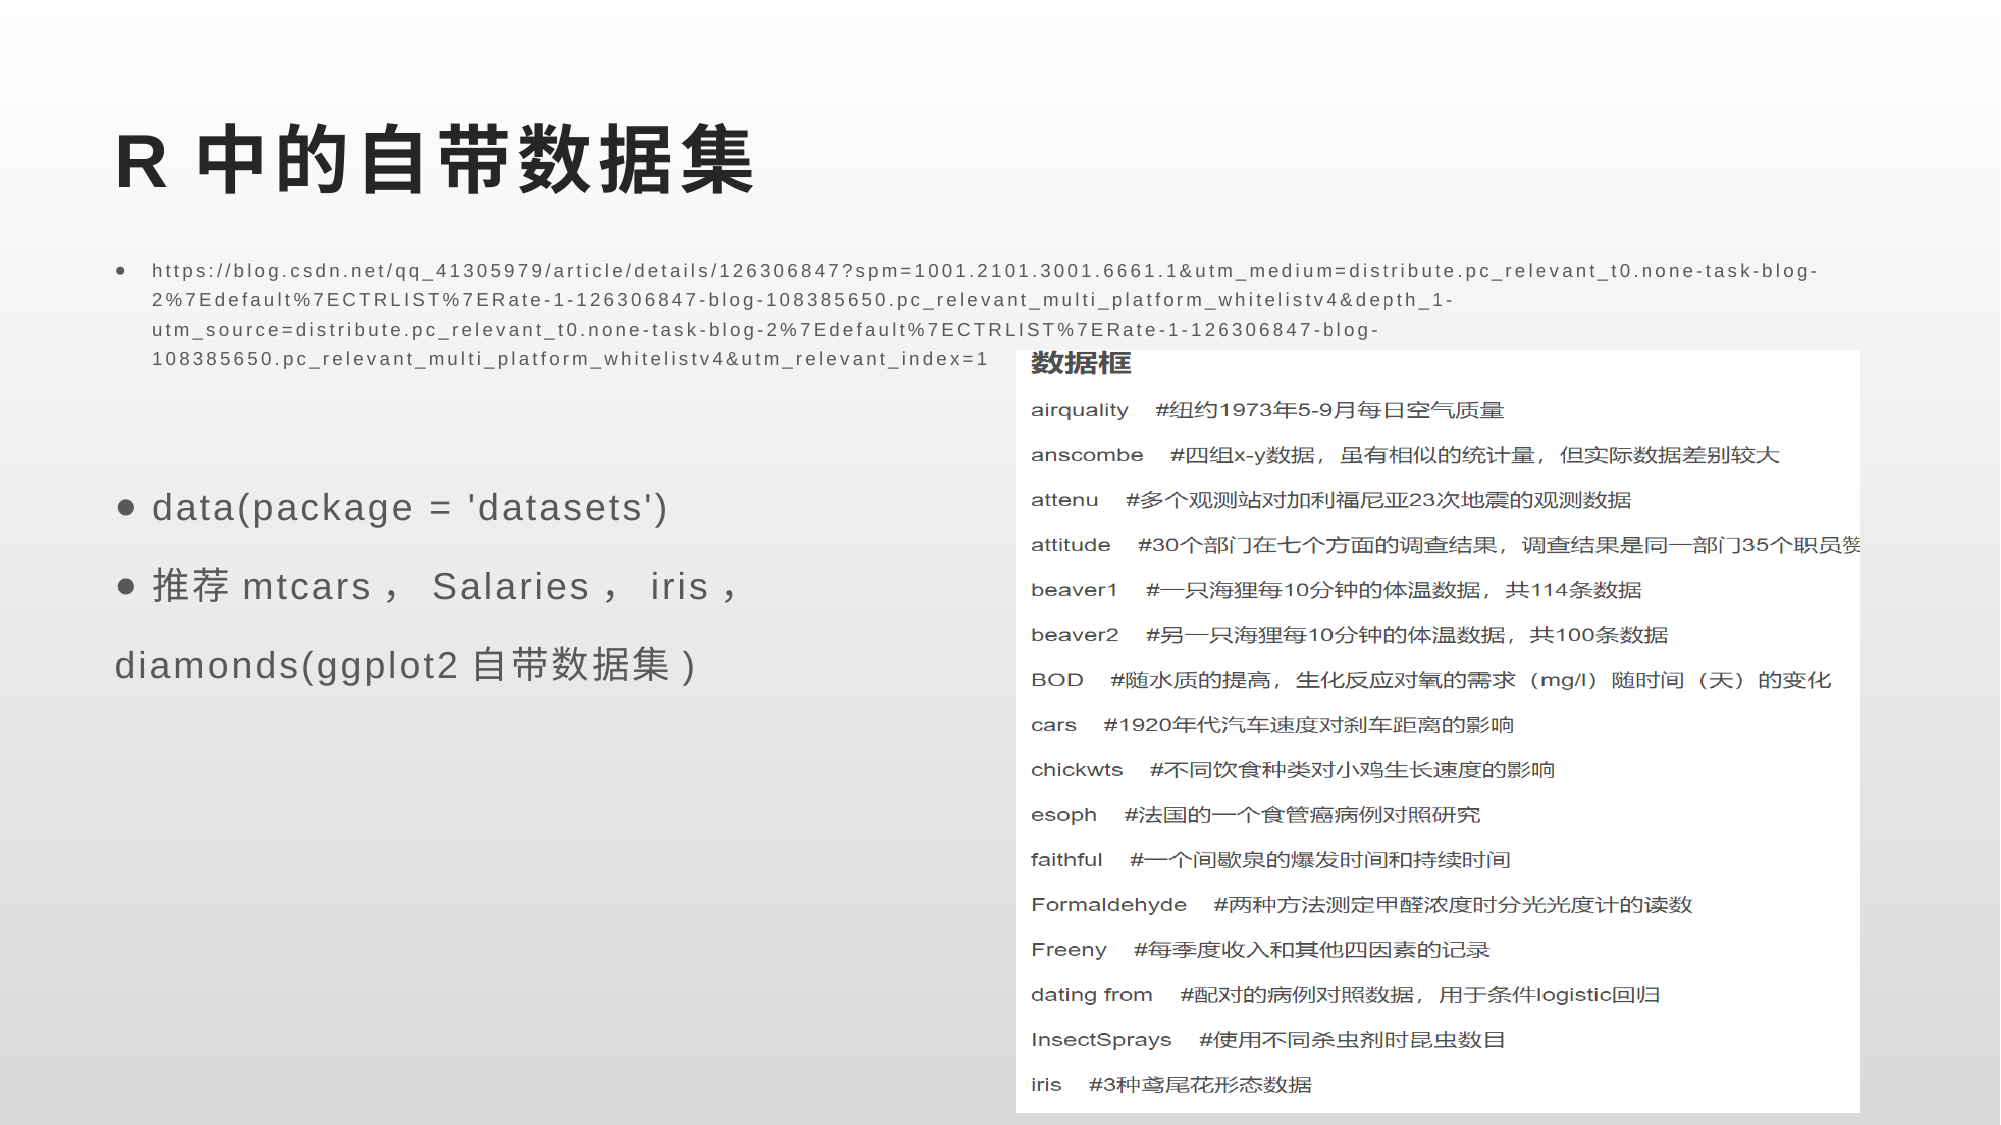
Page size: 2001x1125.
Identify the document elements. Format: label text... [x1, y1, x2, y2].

picture [1016, 350, 1860, 1114]
list https://blog.csdn.net/qq_41305979/article/details/126306847?spm=1001.2101.3001.6661.1&utm_medium=distribute.pc_relevant_t0.none-task-blog-2%7Edefault%7ECTRLIST%7ERate-1-126306847-blog-108385650.pc_relevant_multi_platform_whitelistv4&depth_1-utm_source=distribute.pc_relevant_t0.none-task-blog-2%7Edefault%7ECTRLIST%7ERate-1-126306847-blog-108385650.pc_relevant_multi_platform_whitelistv4&utm_relevant_index=1 data(package = 'datasets') 推荐mtcars，Salaries，iris， diamonds(ggplot2自带数据集) [99, 244, 1900, 1026]
title R中的自带数据集 [99, 99, 1900, 216]
